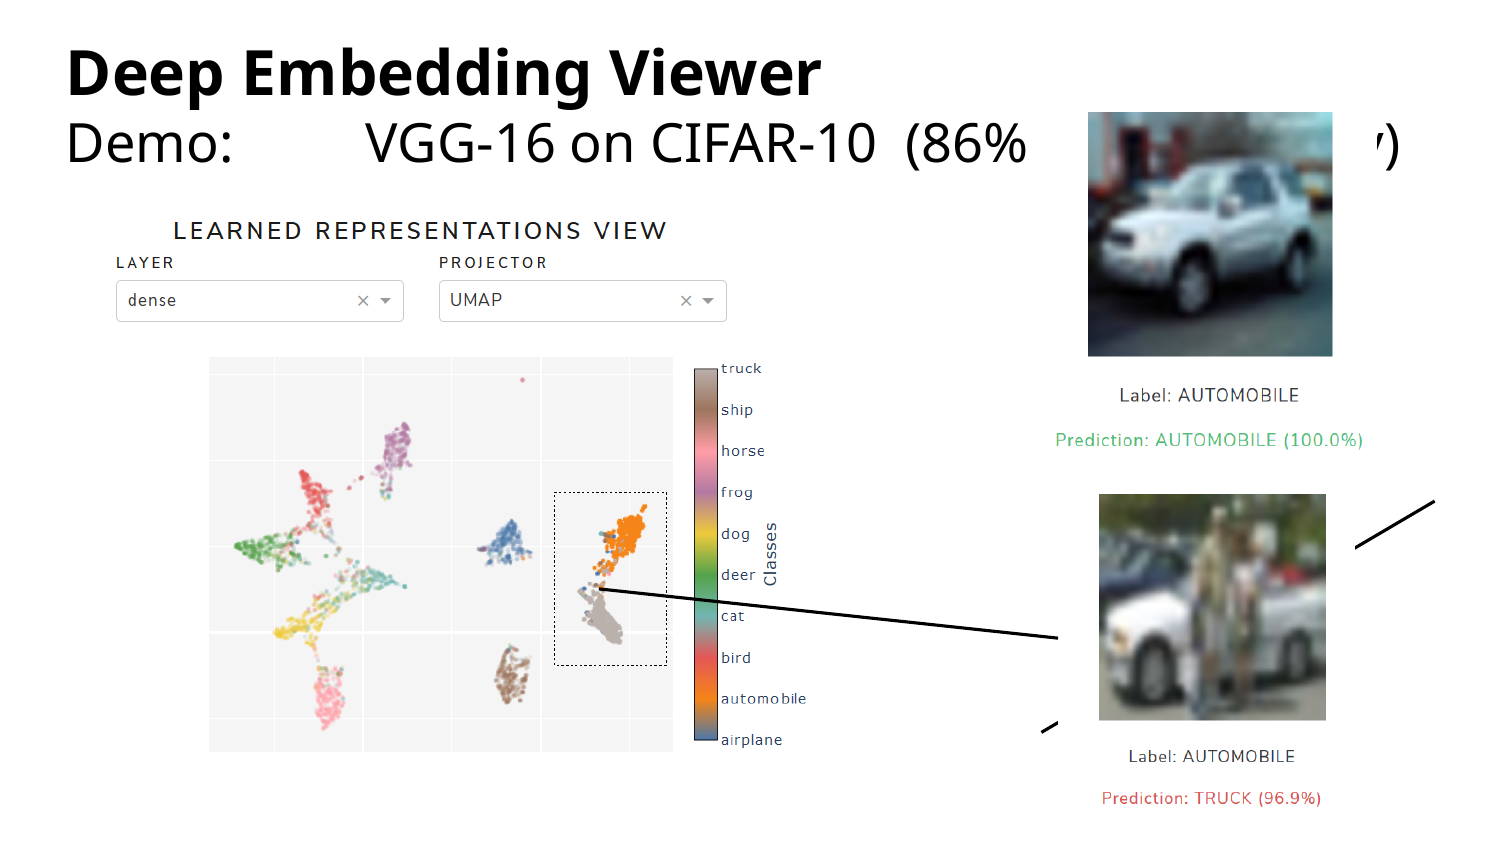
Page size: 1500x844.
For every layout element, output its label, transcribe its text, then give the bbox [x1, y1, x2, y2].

picture [1041, 87, 1378, 814]
picture [100, 187, 858, 794]
text_box Deep Embedding Viewer Demo: VGG-16 on CIFAR-10 (86% Test Accuracy) [51, 51, 1449, 189]
